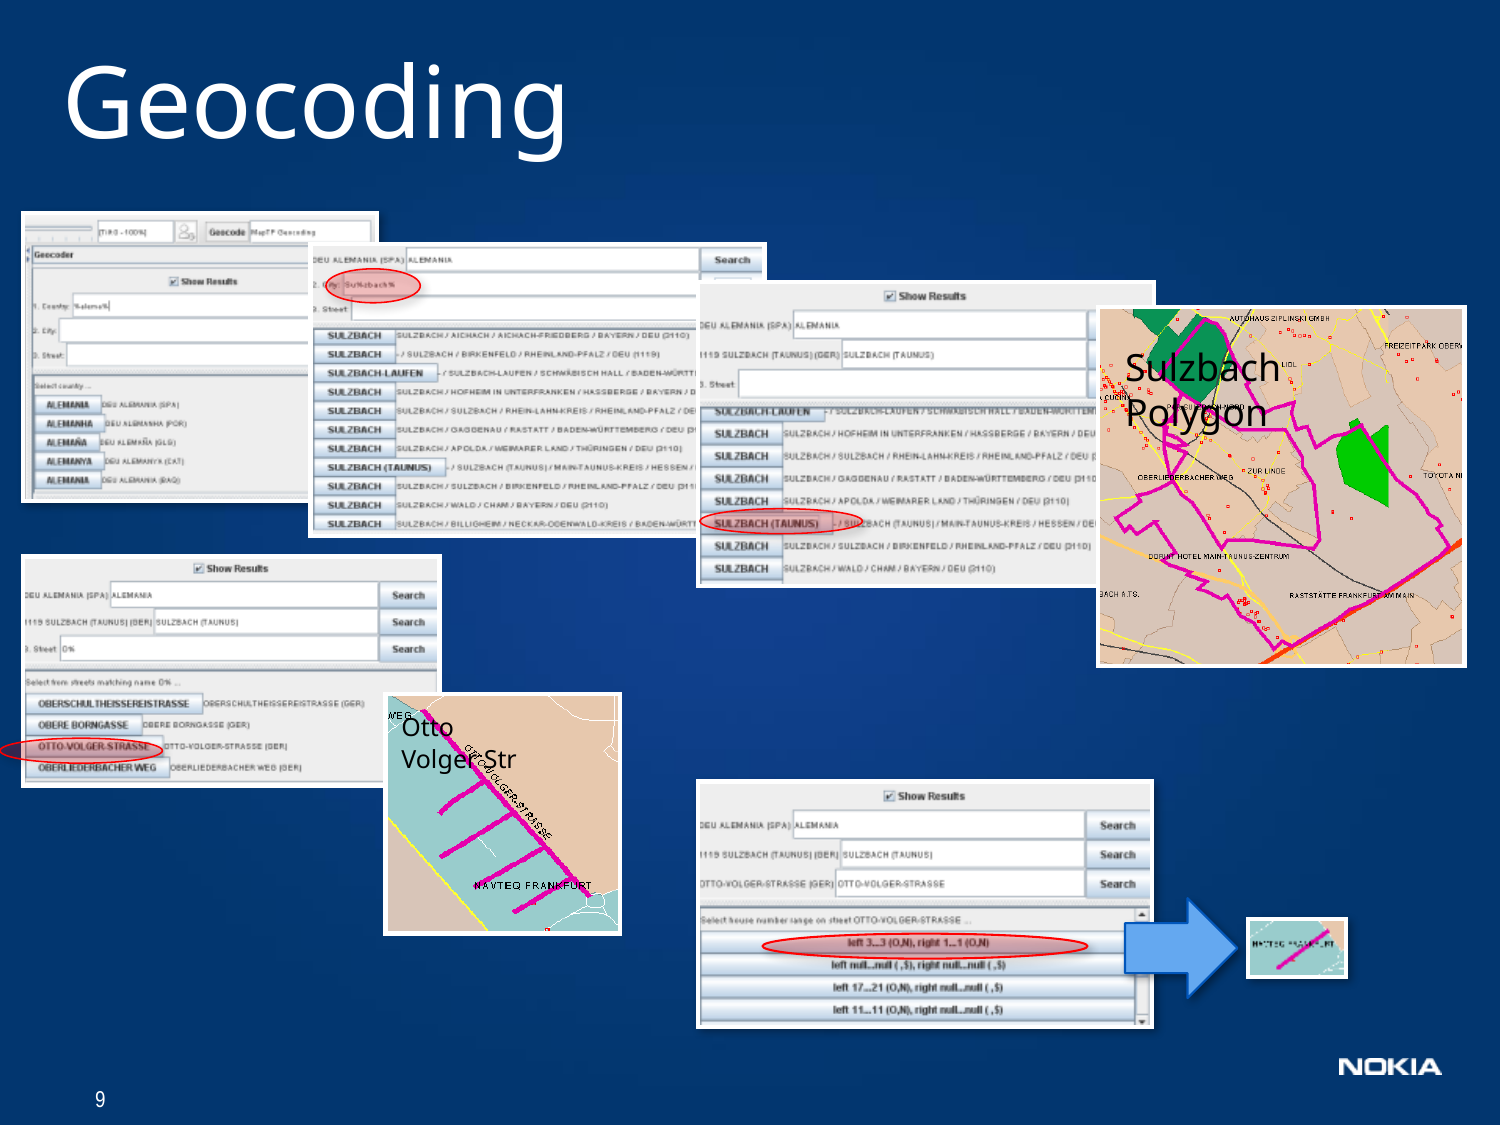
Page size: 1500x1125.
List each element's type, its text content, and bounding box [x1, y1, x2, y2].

slide_number 9 [55, 1070, 106, 1125]
picture [0, 0, 1500, 1125]
picture [24, 558, 618, 932]
text_box [1154, 898, 1238, 999]
title Geocoding [62, 99, 1439, 159]
text_box [0, 742, 19, 759]
